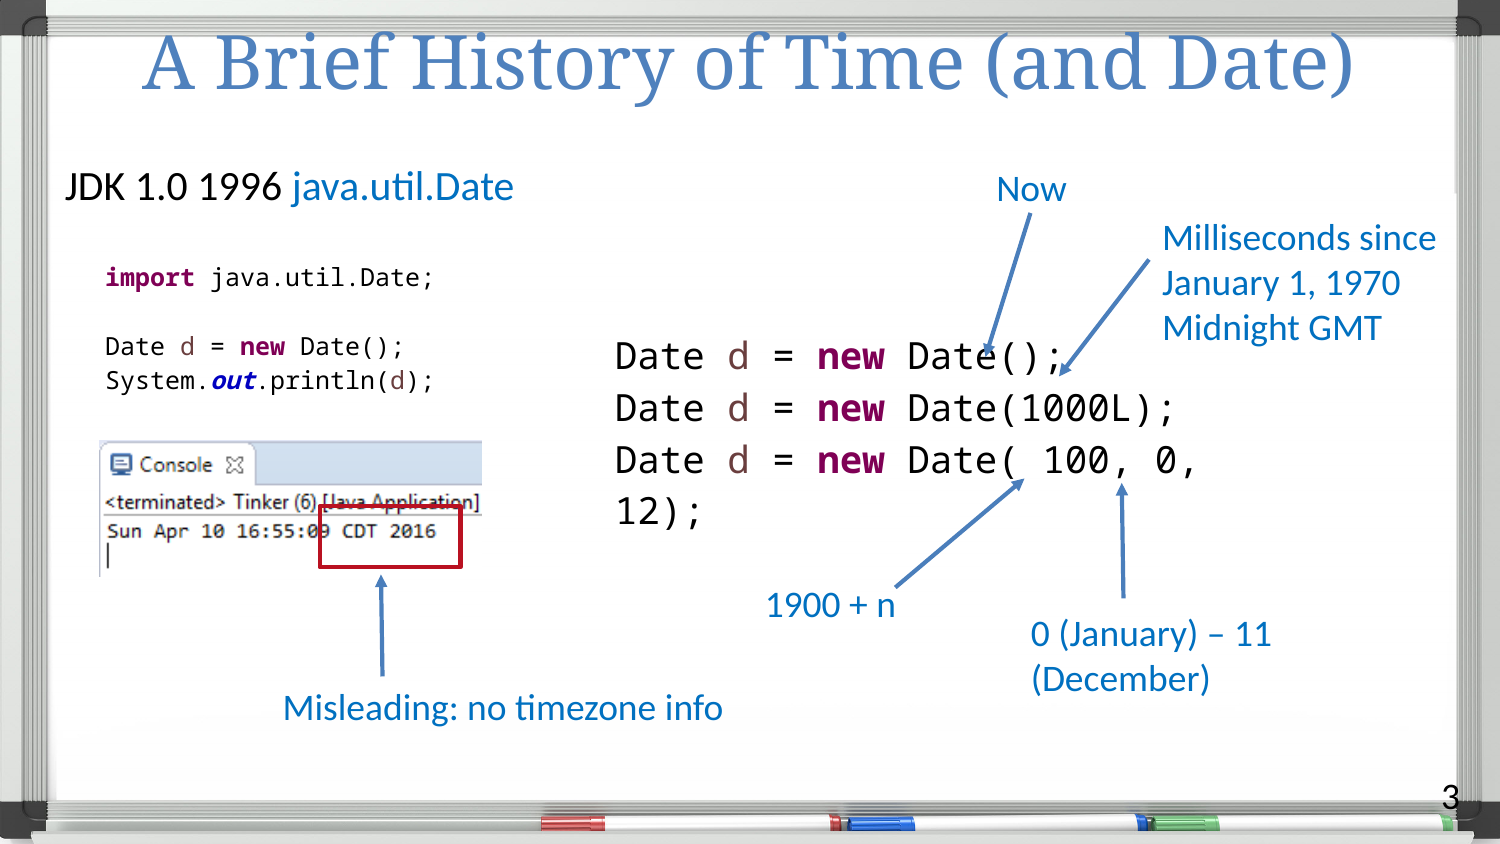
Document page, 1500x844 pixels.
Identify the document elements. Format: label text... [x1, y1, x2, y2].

text_box Milliseconds since January 1, 1970 Midnight GMT [1147, 205, 1500, 356]
picture [0, 0, 1500, 844]
text_box Misleading: no timezone info [267, 675, 743, 736]
text_box Date d = new Date(); Date d = new Date(1000L); Date d = new Date( 100, 0, 12); [599, 318, 1288, 540]
text_box import java.util.Date; Date d = new Date(); System.out.println(d); [90, 249, 528, 402]
text_box JDK 1.0 1996 java.util.Date [49, 151, 1113, 217]
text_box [985, 212, 1031, 358]
slide_number 3 [1374, 771, 1475, 817]
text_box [894, 478, 1025, 588]
text_box 1900 + n [750, 572, 934, 633]
title A Brief History of Time (and Date) [12, 9, 1488, 110]
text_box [1058, 259, 1150, 377]
text_box Now [981, 156, 1113, 217]
text_box 0 (January) – 11 (December) [1015, 601, 1288, 707]
